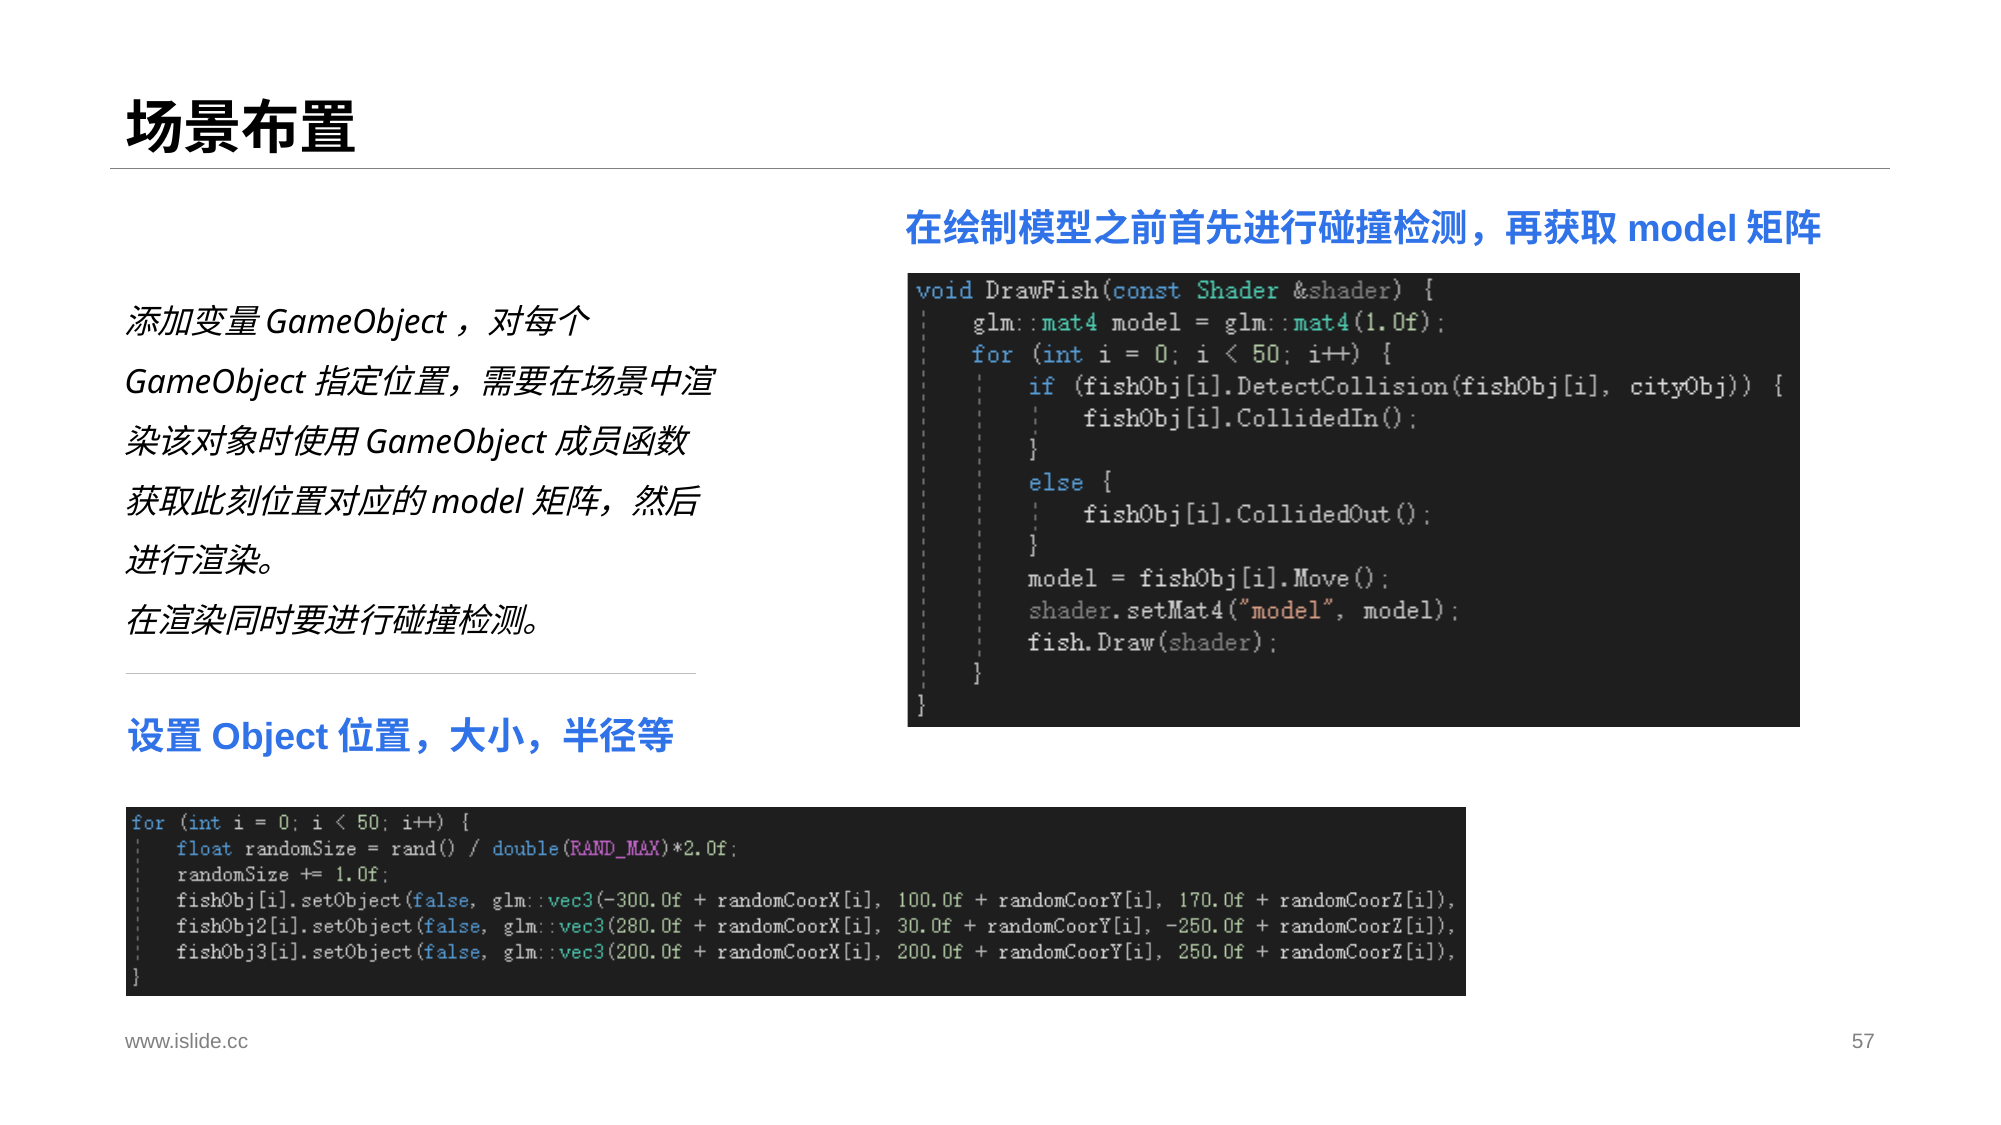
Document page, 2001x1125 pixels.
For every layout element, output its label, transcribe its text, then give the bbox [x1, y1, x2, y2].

text_box 添加变量GameObject，对每个GameObject指定位置，需要在场景中渲染该对象时使用GameObject成员函数获取此刻位置对应的model矩阵，然后进行渲染。 在渲染同时要进行碰撞检测。 [109, 273, 732, 699]
title 场景布置 [109, 0, 1890, 169]
text_box 设置Object位置，大小，半径等 [112, 704, 764, 778]
picture [125, 807, 1466, 996]
footer www.islide.cc [109, 1023, 790, 1058]
text_box 在绘制模型之前首先进行碰撞检测，再获取model矩阵 [891, 196, 1542, 269]
slide_number 57 [1412, 1023, 1890, 1058]
picture [907, 273, 1800, 727]
